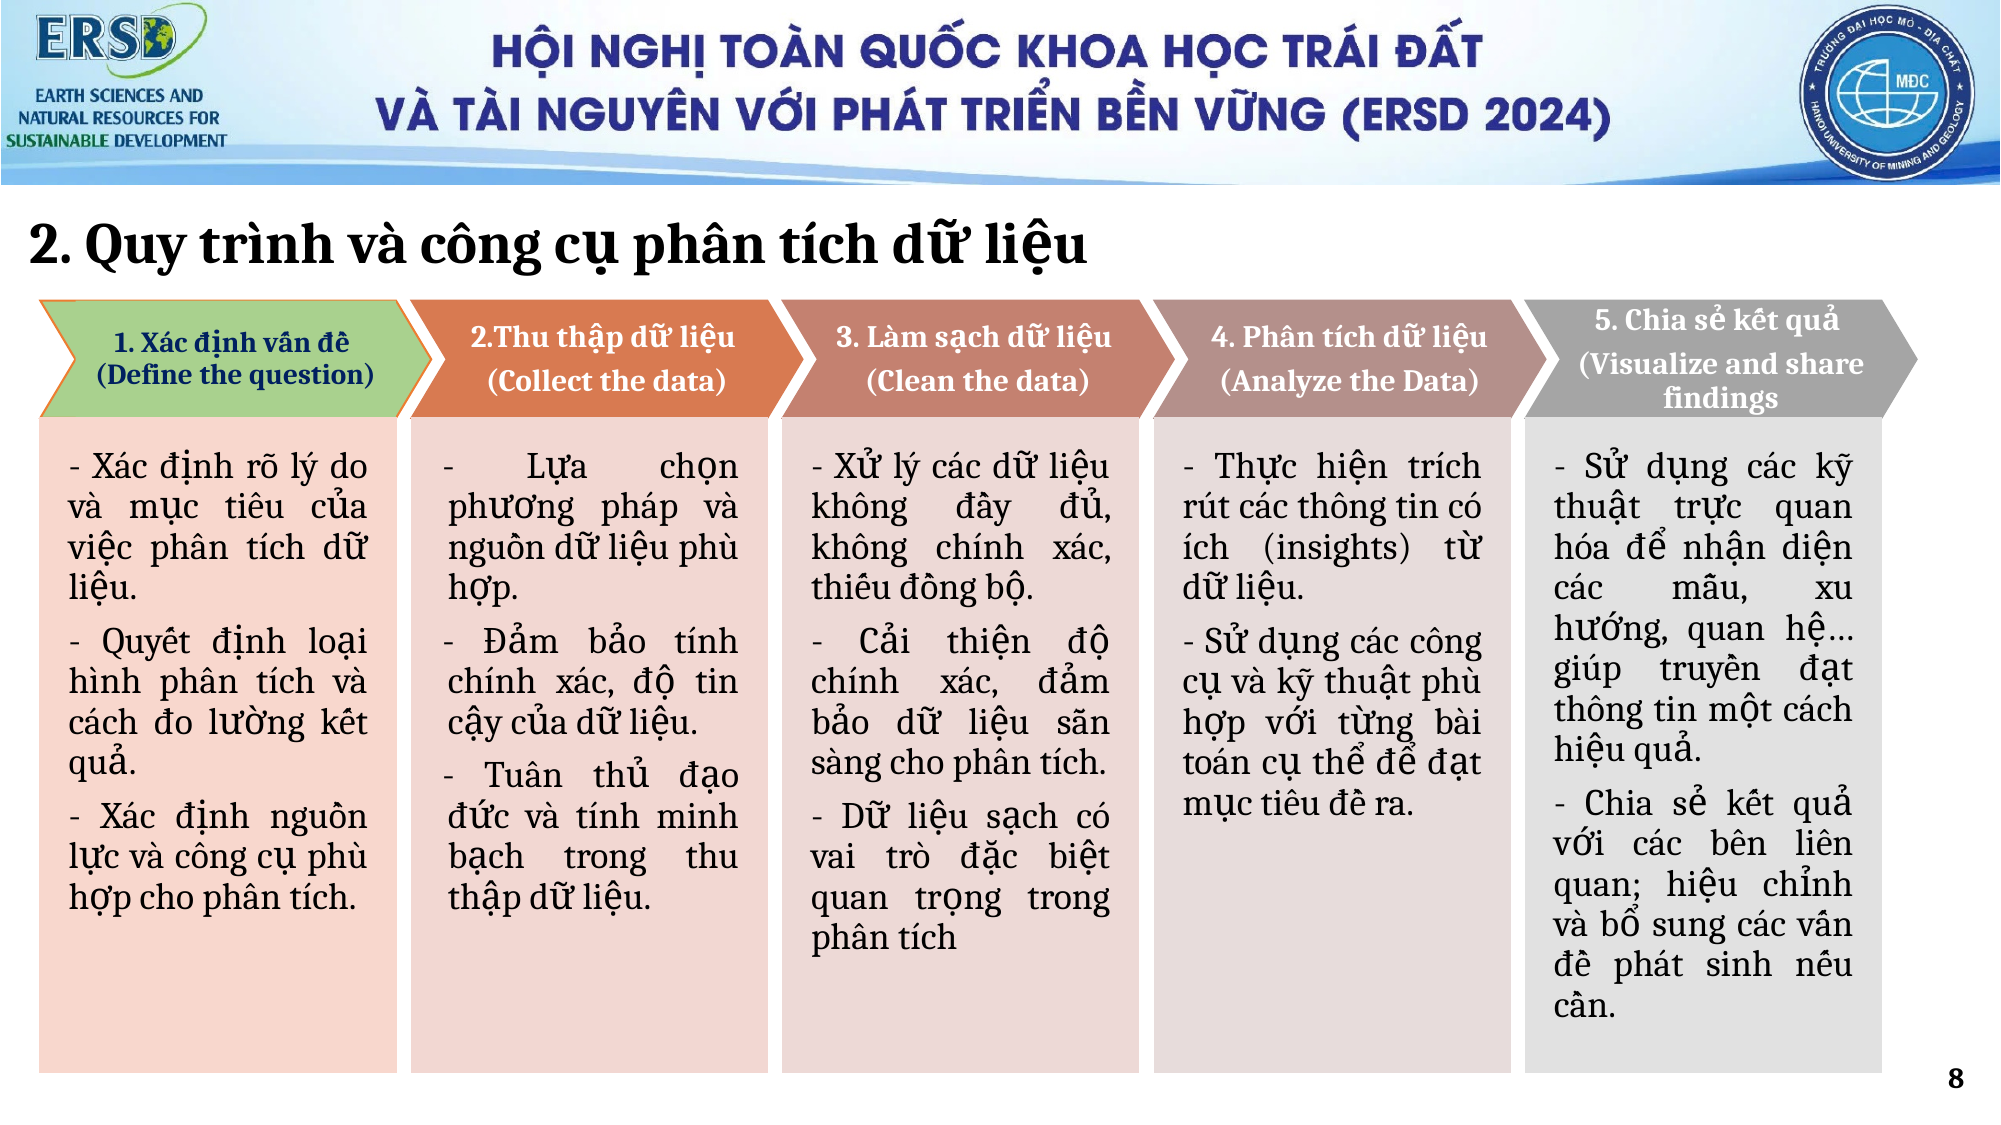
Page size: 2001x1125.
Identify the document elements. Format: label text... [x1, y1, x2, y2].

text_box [40, 417, 396, 1073]
slide_number 8 [1529, 1046, 1980, 1107]
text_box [411, 417, 768, 1073]
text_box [782, 300, 1154, 418]
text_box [411, 300, 782, 418]
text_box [40, 300, 411, 418]
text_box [1154, 417, 1511, 1073]
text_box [1525, 300, 1917, 418]
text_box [1525, 417, 1882, 1073]
picture [1, 0, 2000, 185]
text_box 2. Quy trình và công cụ phân tích dữ liệu [0, 197, 1788, 283]
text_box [782, 417, 1139, 1073]
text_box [1154, 300, 1525, 418]
